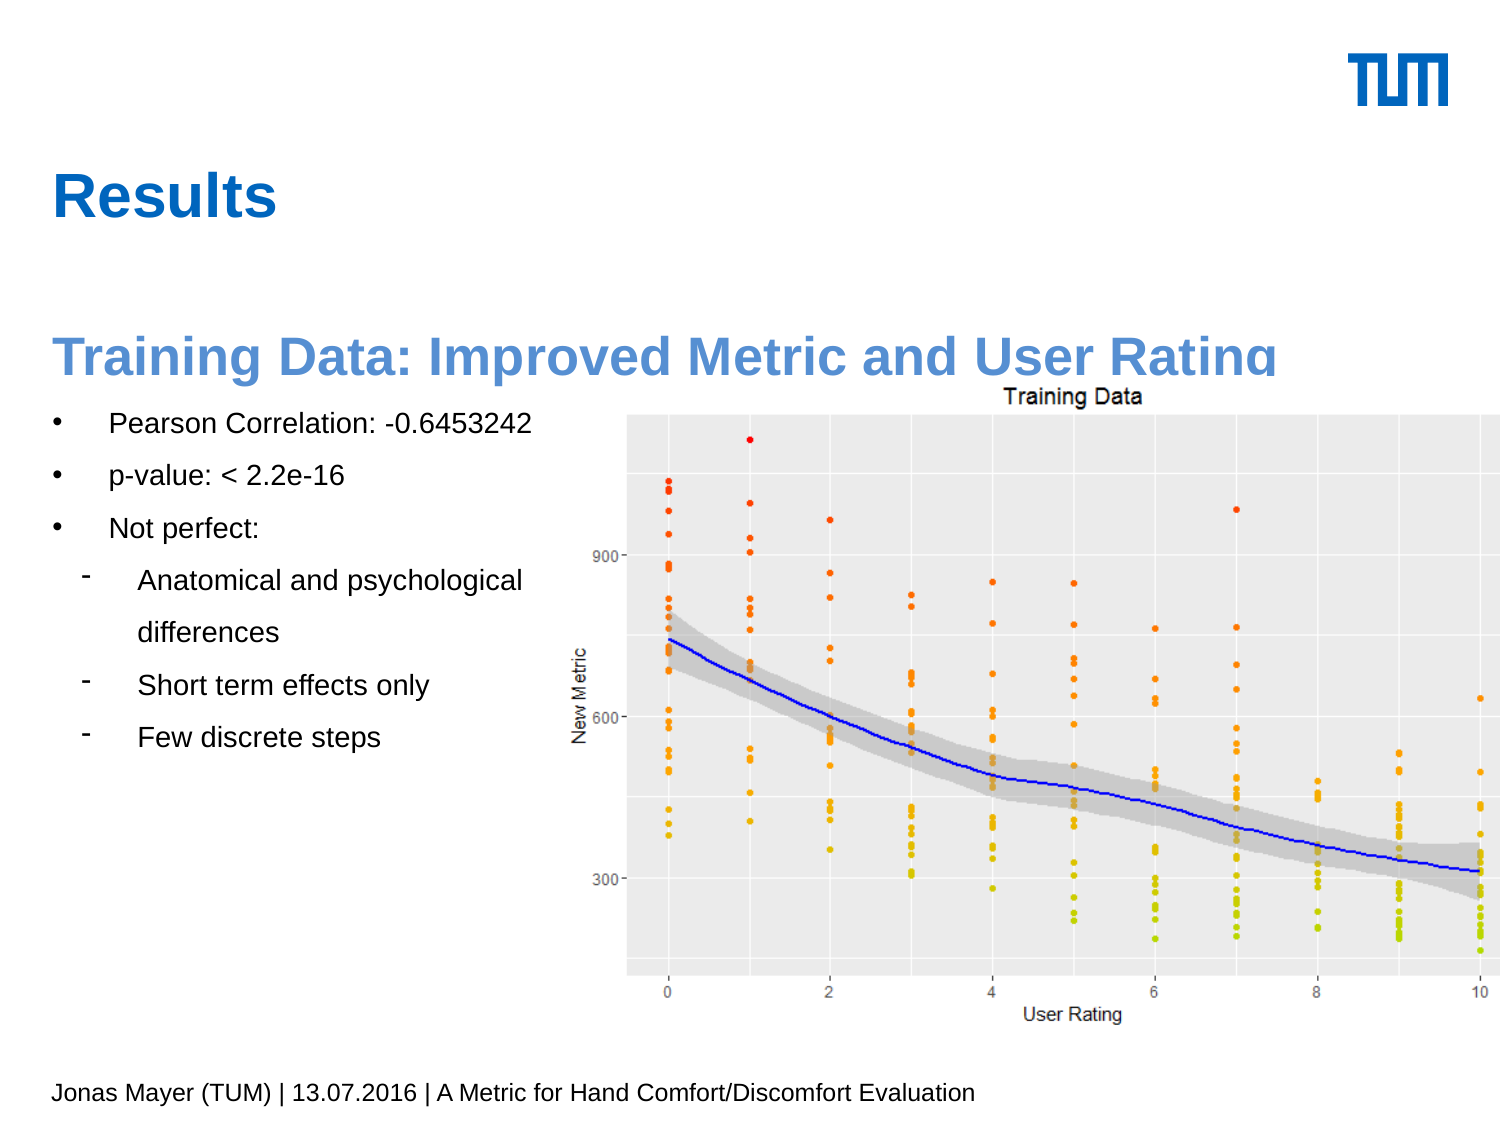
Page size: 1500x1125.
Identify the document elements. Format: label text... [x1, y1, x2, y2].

list Training Data: Improved Metric and User Rating Pearson Correlation: -0.6453242 p-value: < 2.2e-16 Not perfect: Anatomical and psychological differences Short term effects only Few discrete steps [52, 288, 1449, 1061]
picture [555, 376, 1500, 1034]
footer Jonas Mayer (TUM) | 13.07.2016 | A Metric for Hand Comfort/Discomfort Evaluation [51, 1061, 1112, 1122]
title Results [52, 162, 1449, 231]
